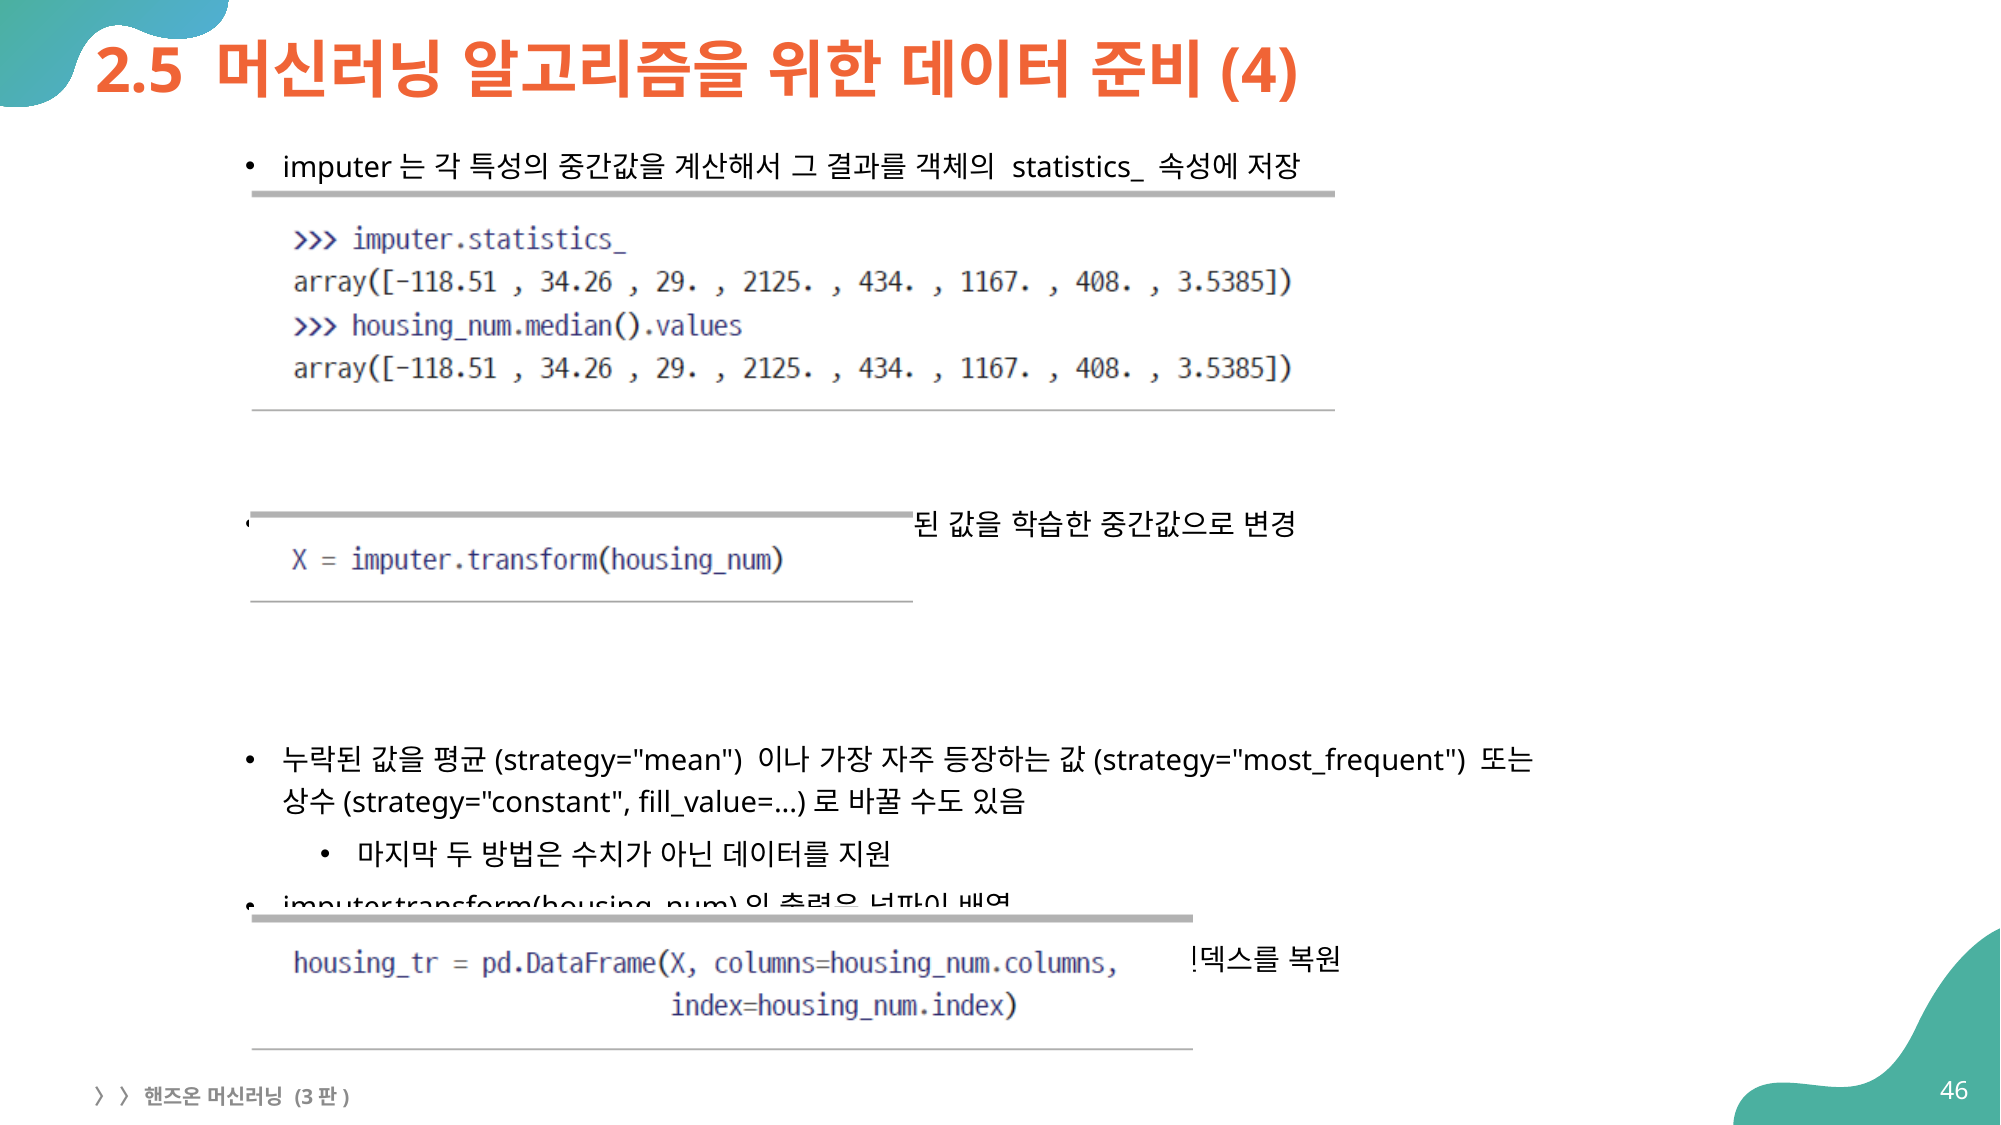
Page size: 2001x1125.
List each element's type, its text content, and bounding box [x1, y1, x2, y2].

list imputer는 각 특성의 중간값을 계산해서 그 결과를 객체의 statistics_ 속성에 저장 학습된 imputer 객체를 사용해 훈련 세트에서 누락된 값을 학습한 중간값으로 변경 누락된 값을 평균(strategy="mean") 이나 가장 자주 등장하는 값(strategy="most_frequent") 또는 상수(strategy="constant", fill_value=...)로 바꿀 수도 있음 마지막 두 방법은 수치가 아닌 데이터를 지원 imputer.transform(housing_num)의 출력은 넘파이 배열 X를 데이터프레임으로 감싸서 housing_num으로부터 열 이름과 인덱스를 복원 [79, 133, 1931, 1097]
picture [249, 507, 913, 609]
slide_number 46 [1917, 1061, 1984, 1122]
picture [249, 188, 1335, 416]
title 2.5 머신러닝 알고리즘을 위한 데이터 준비(4) [79, 17, 1931, 128]
footer 〉 〉 핸즈온 머신러닝 (3판) [79, 1078, 755, 1114]
picture [249, 907, 1193, 1055]
